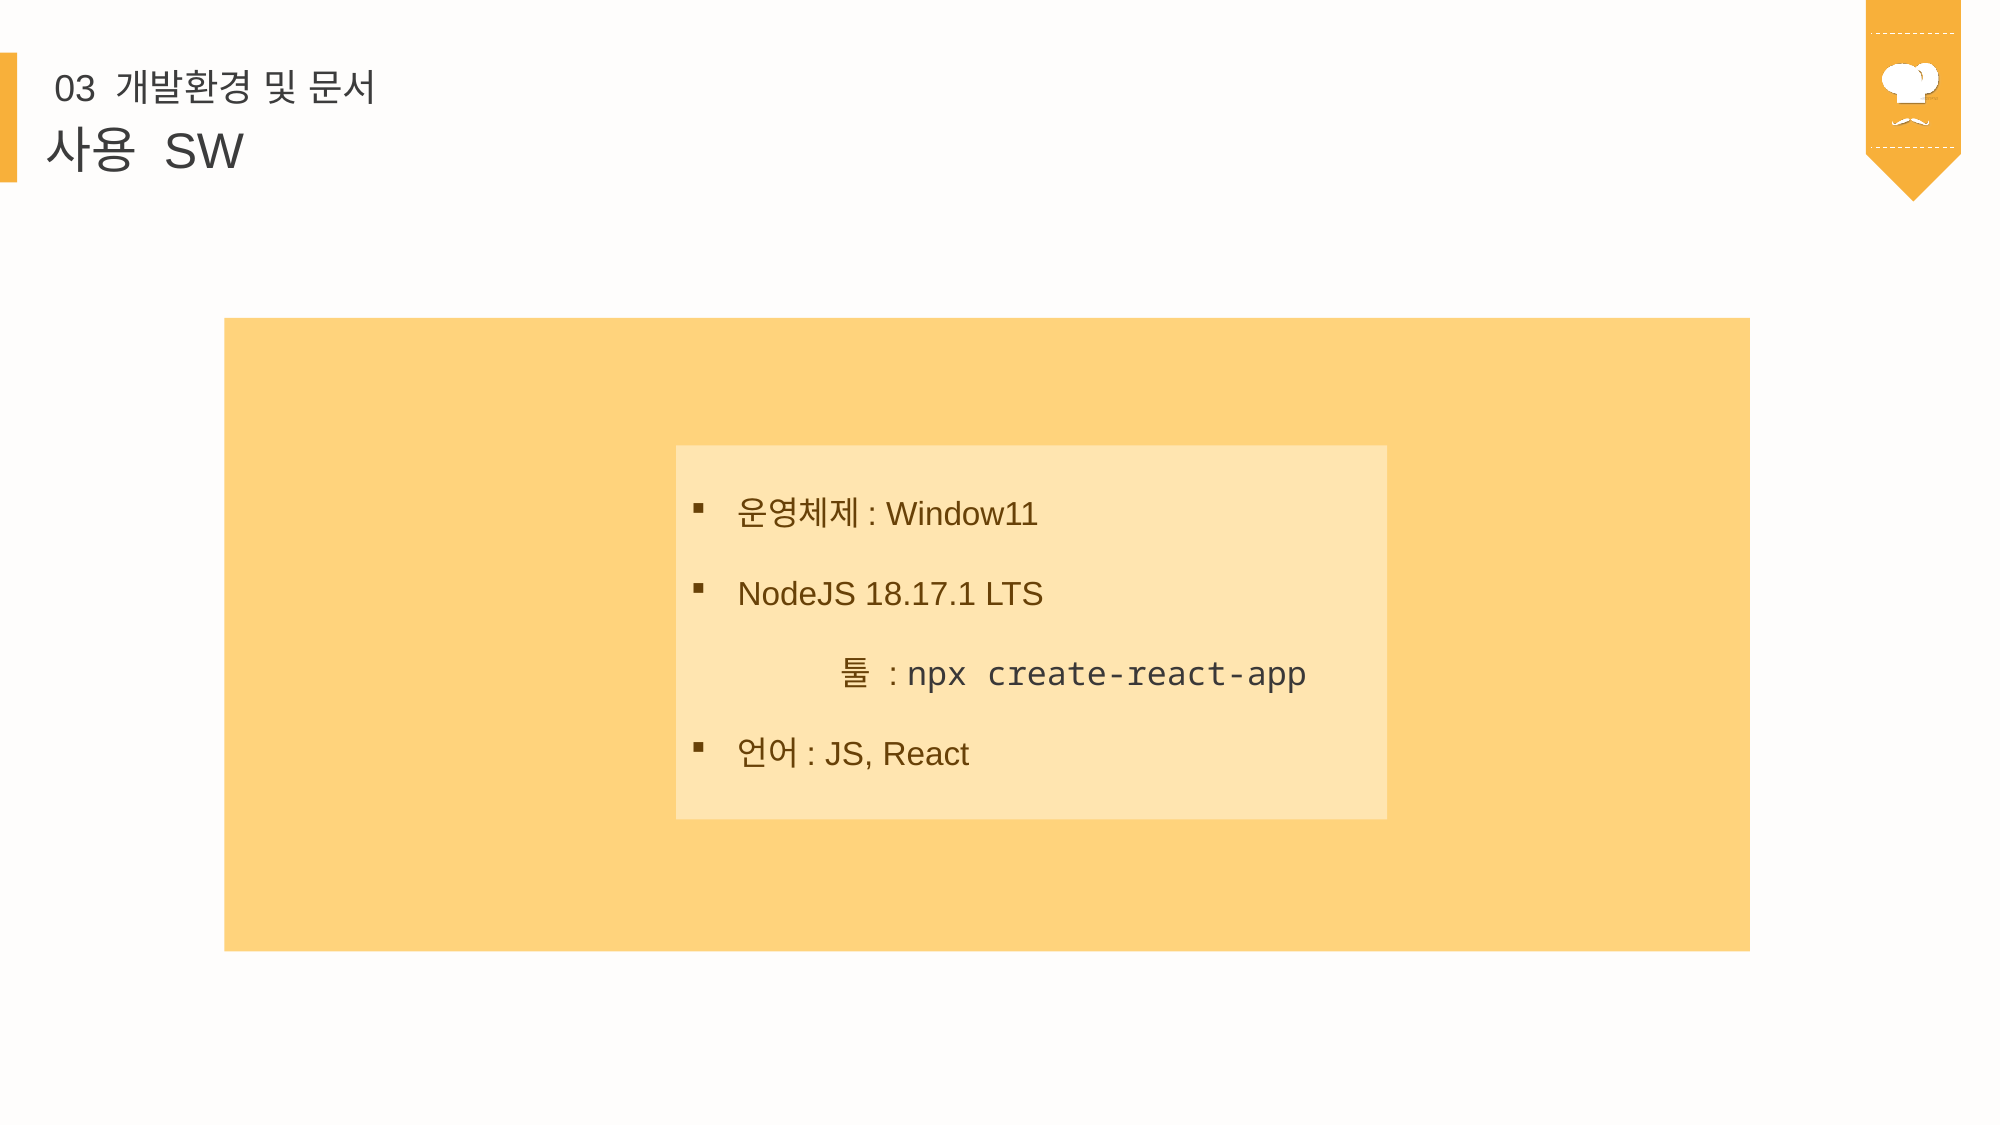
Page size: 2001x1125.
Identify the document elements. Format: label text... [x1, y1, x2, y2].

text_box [224, 317, 1750, 952]
text_box 03 개발환경 및 문서 [39, 56, 393, 117]
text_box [1865, 0, 1961, 202]
text_box 사용 SW [30, 110, 259, 186]
text_box [0, 52, 18, 183]
